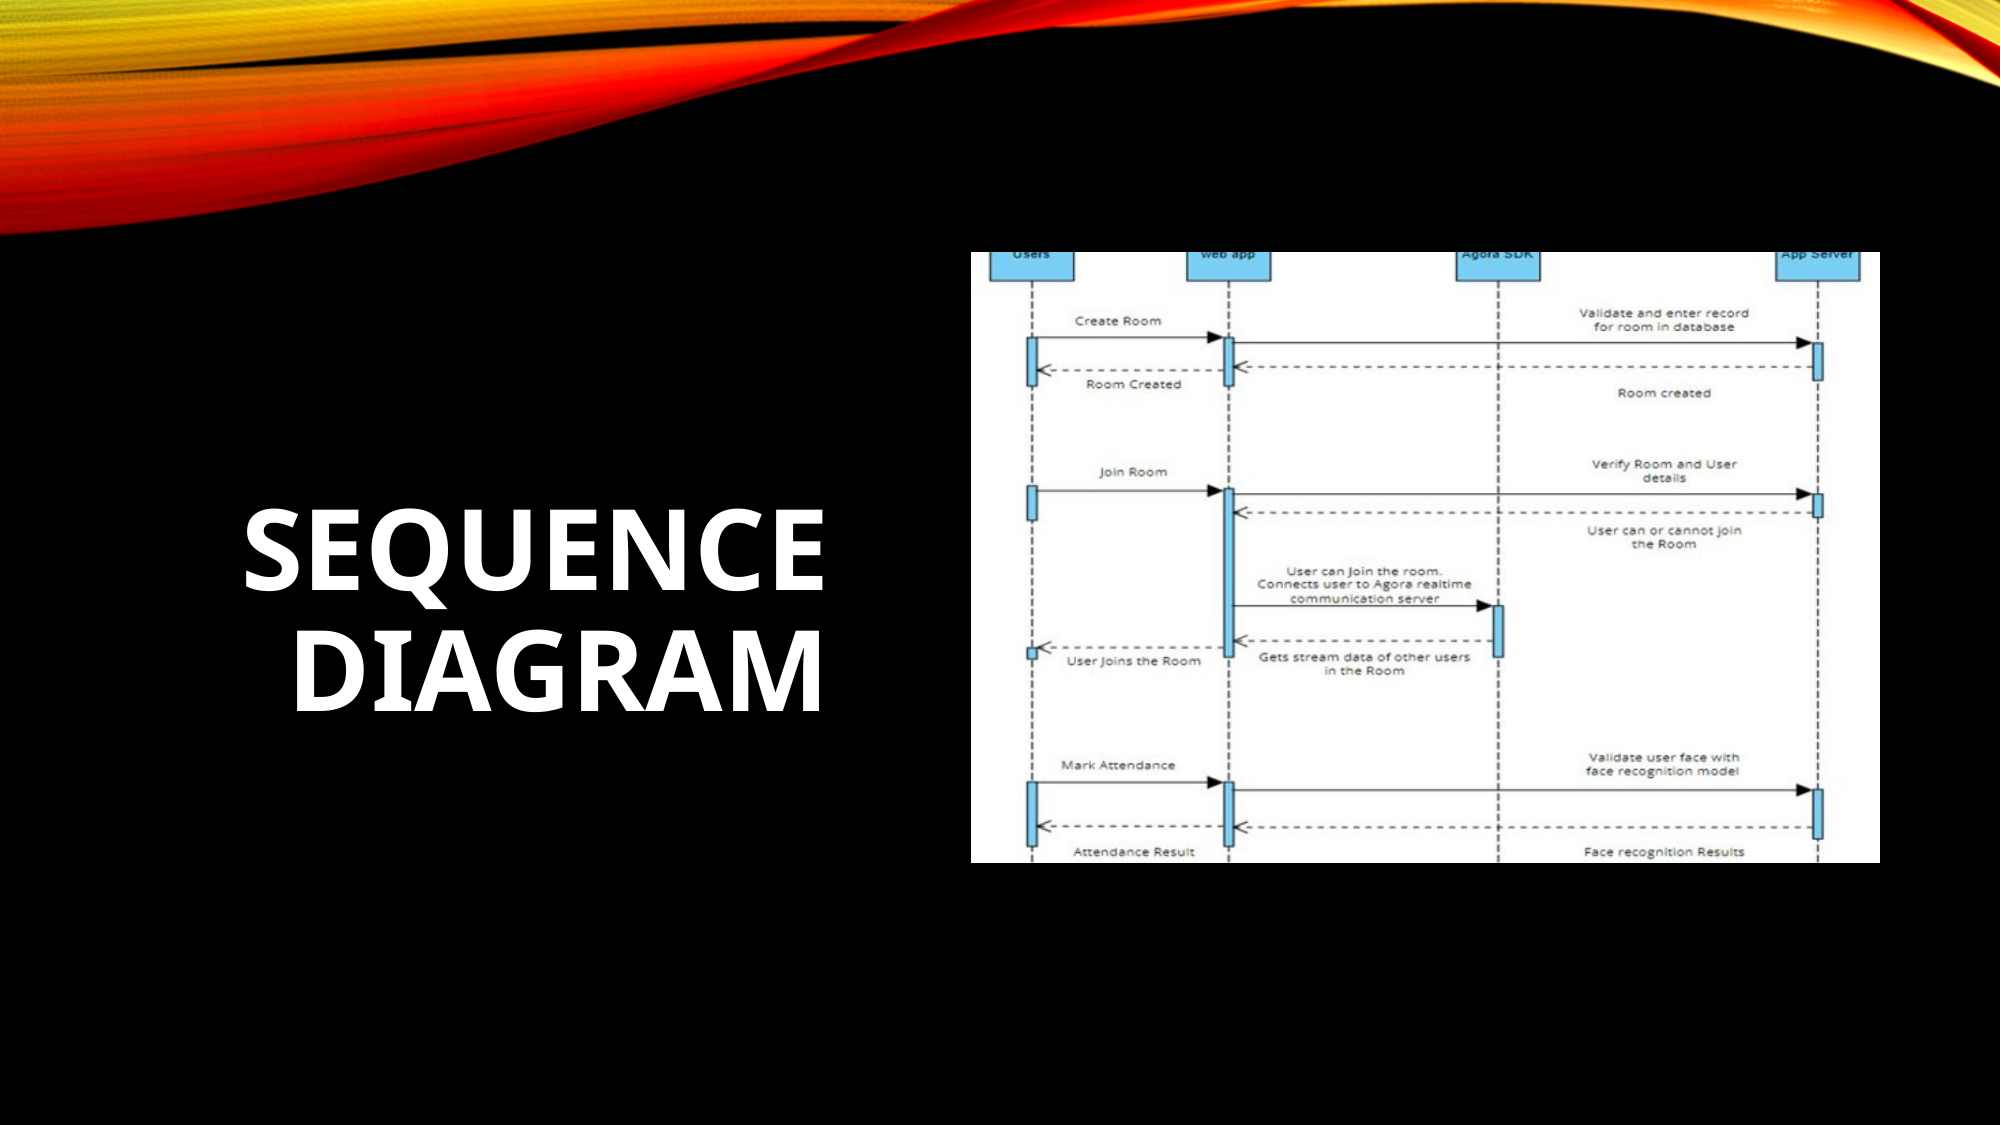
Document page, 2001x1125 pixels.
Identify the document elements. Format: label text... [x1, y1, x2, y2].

title Sequence Diagram [182, 485, 845, 878]
picture [0, 0, 2000, 237]
picture [971, 252, 1880, 864]
